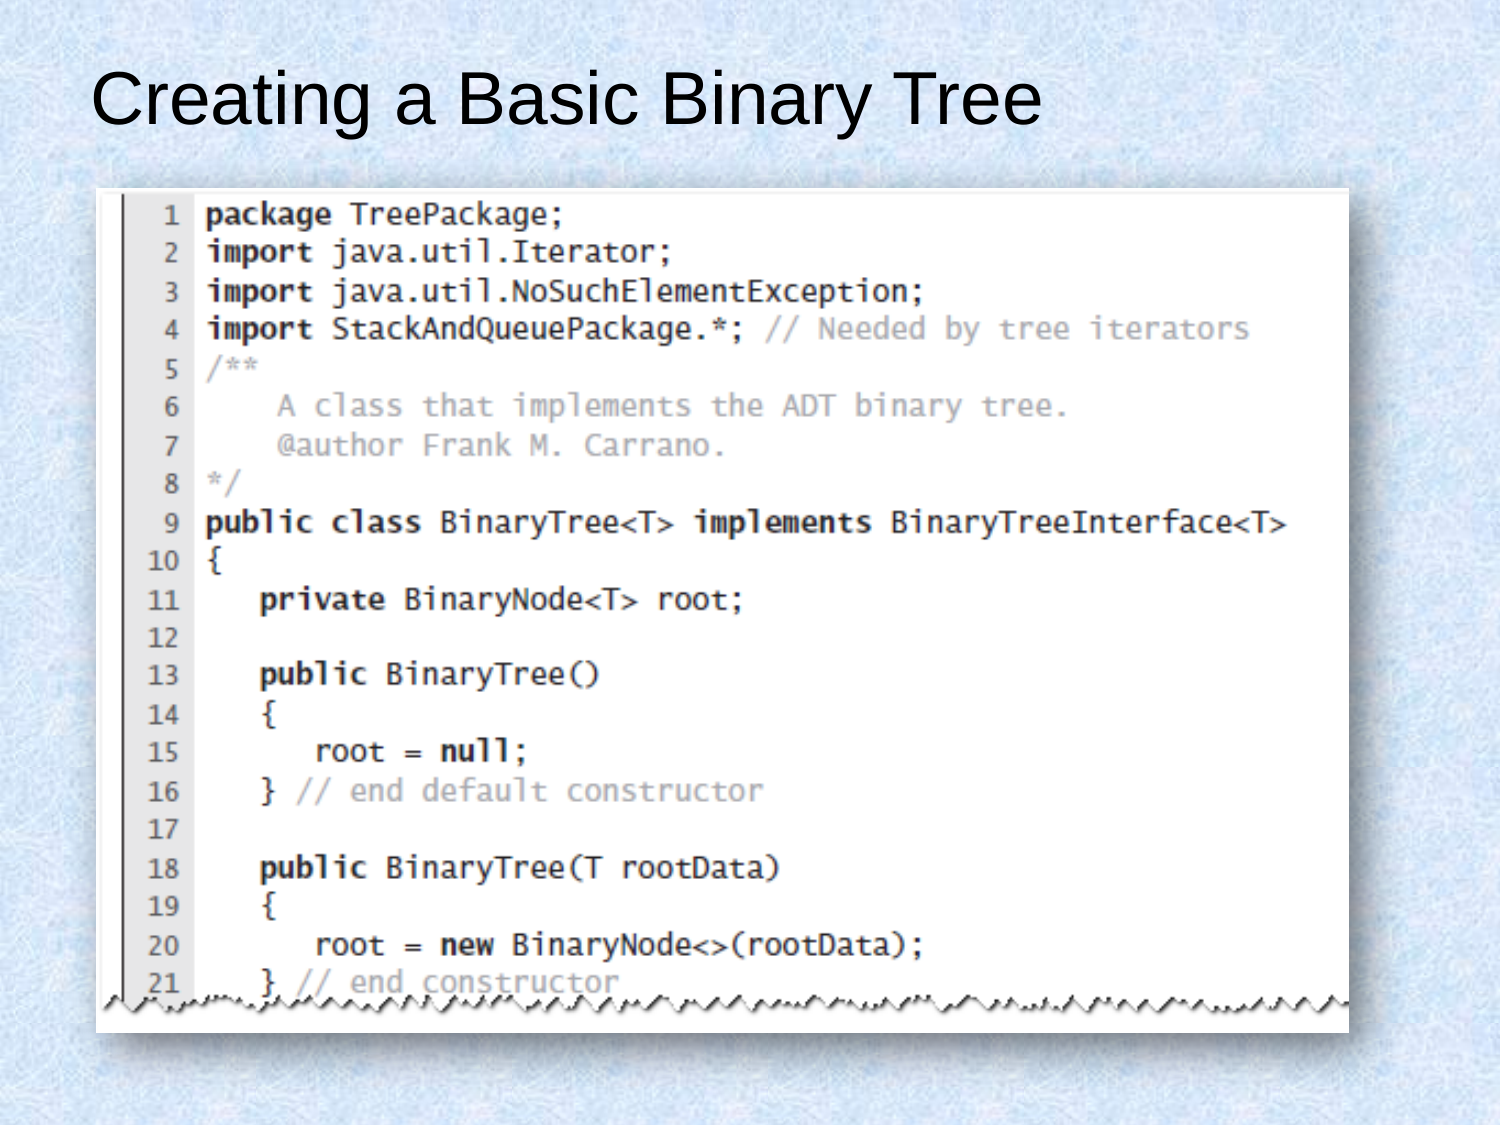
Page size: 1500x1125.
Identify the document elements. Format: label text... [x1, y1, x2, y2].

title Creating a Basic Binary Tree [75, 45, 1425, 144]
picture [0, 0, 1500, 1125]
